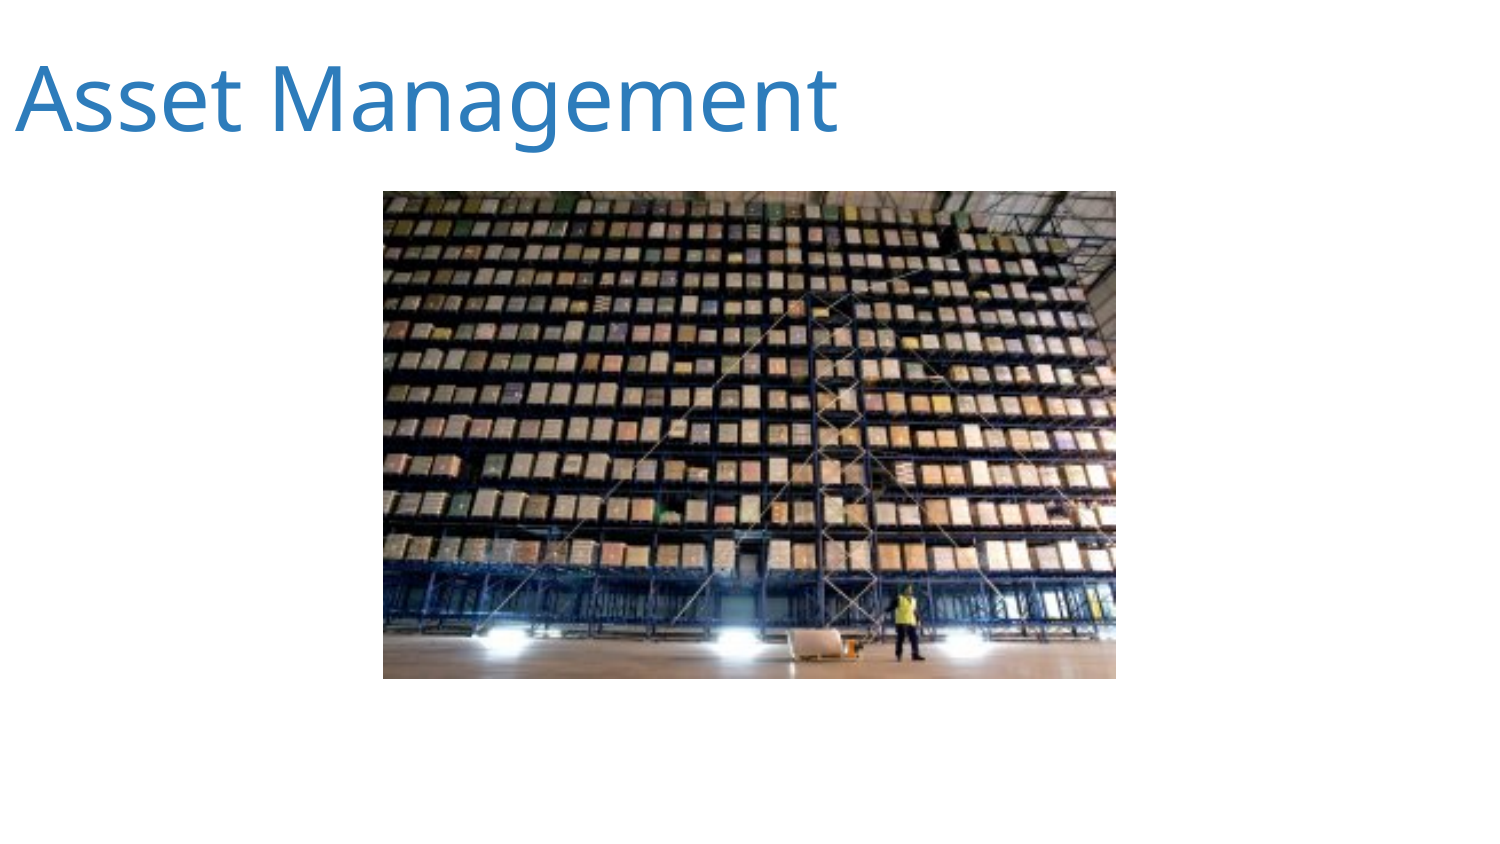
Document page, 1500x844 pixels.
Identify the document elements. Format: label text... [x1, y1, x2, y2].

title Asset Management [0, 44, 1500, 159]
picture [383, 191, 1116, 679]
